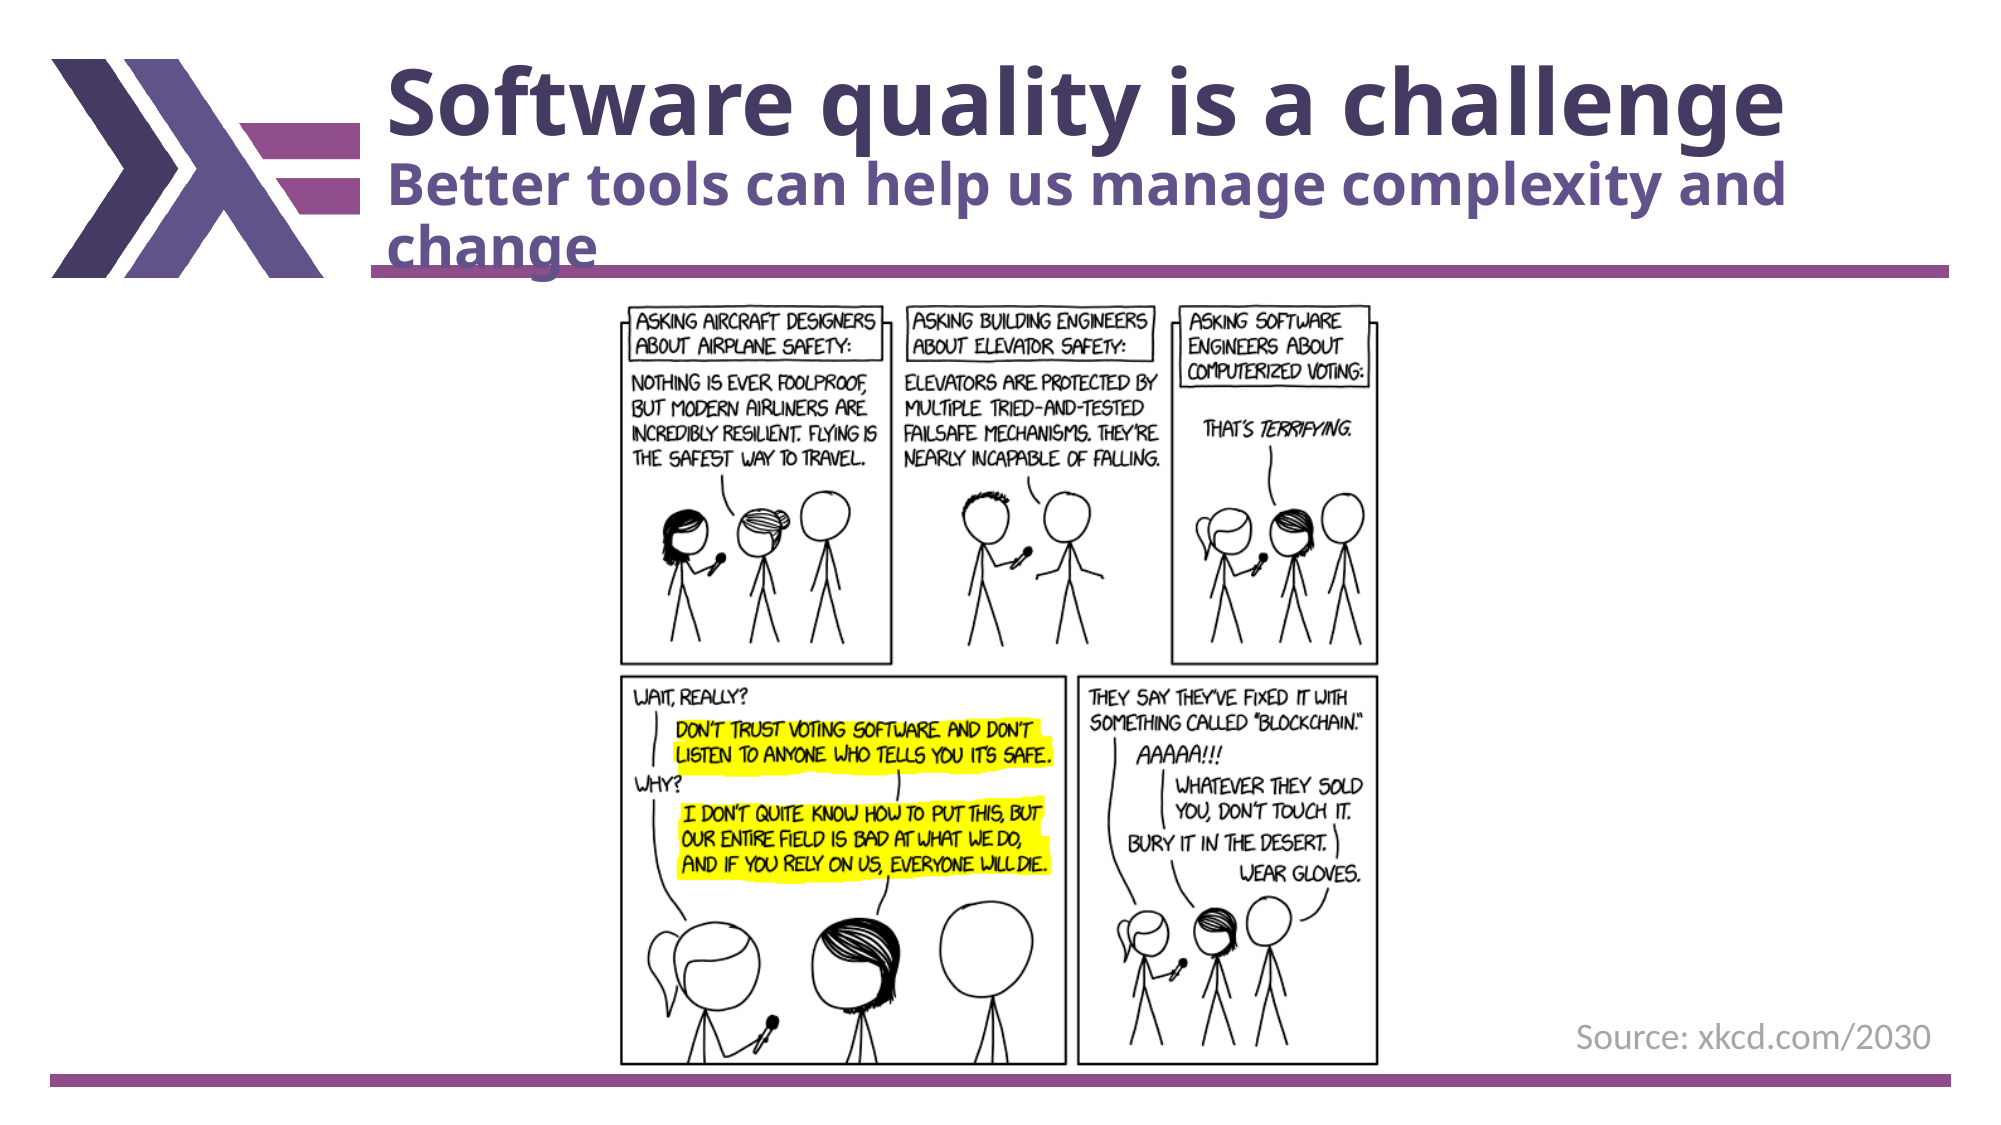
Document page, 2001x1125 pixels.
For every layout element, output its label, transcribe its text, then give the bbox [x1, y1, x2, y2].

text_box Source: xkcd.com/2030 [1561, 1004, 1947, 1065]
picture [51, 59, 360, 278]
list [614, 299, 1386, 1073]
title Software quality is a challenge Better tools can help us manage complexity and change [371, 59, 1949, 278]
